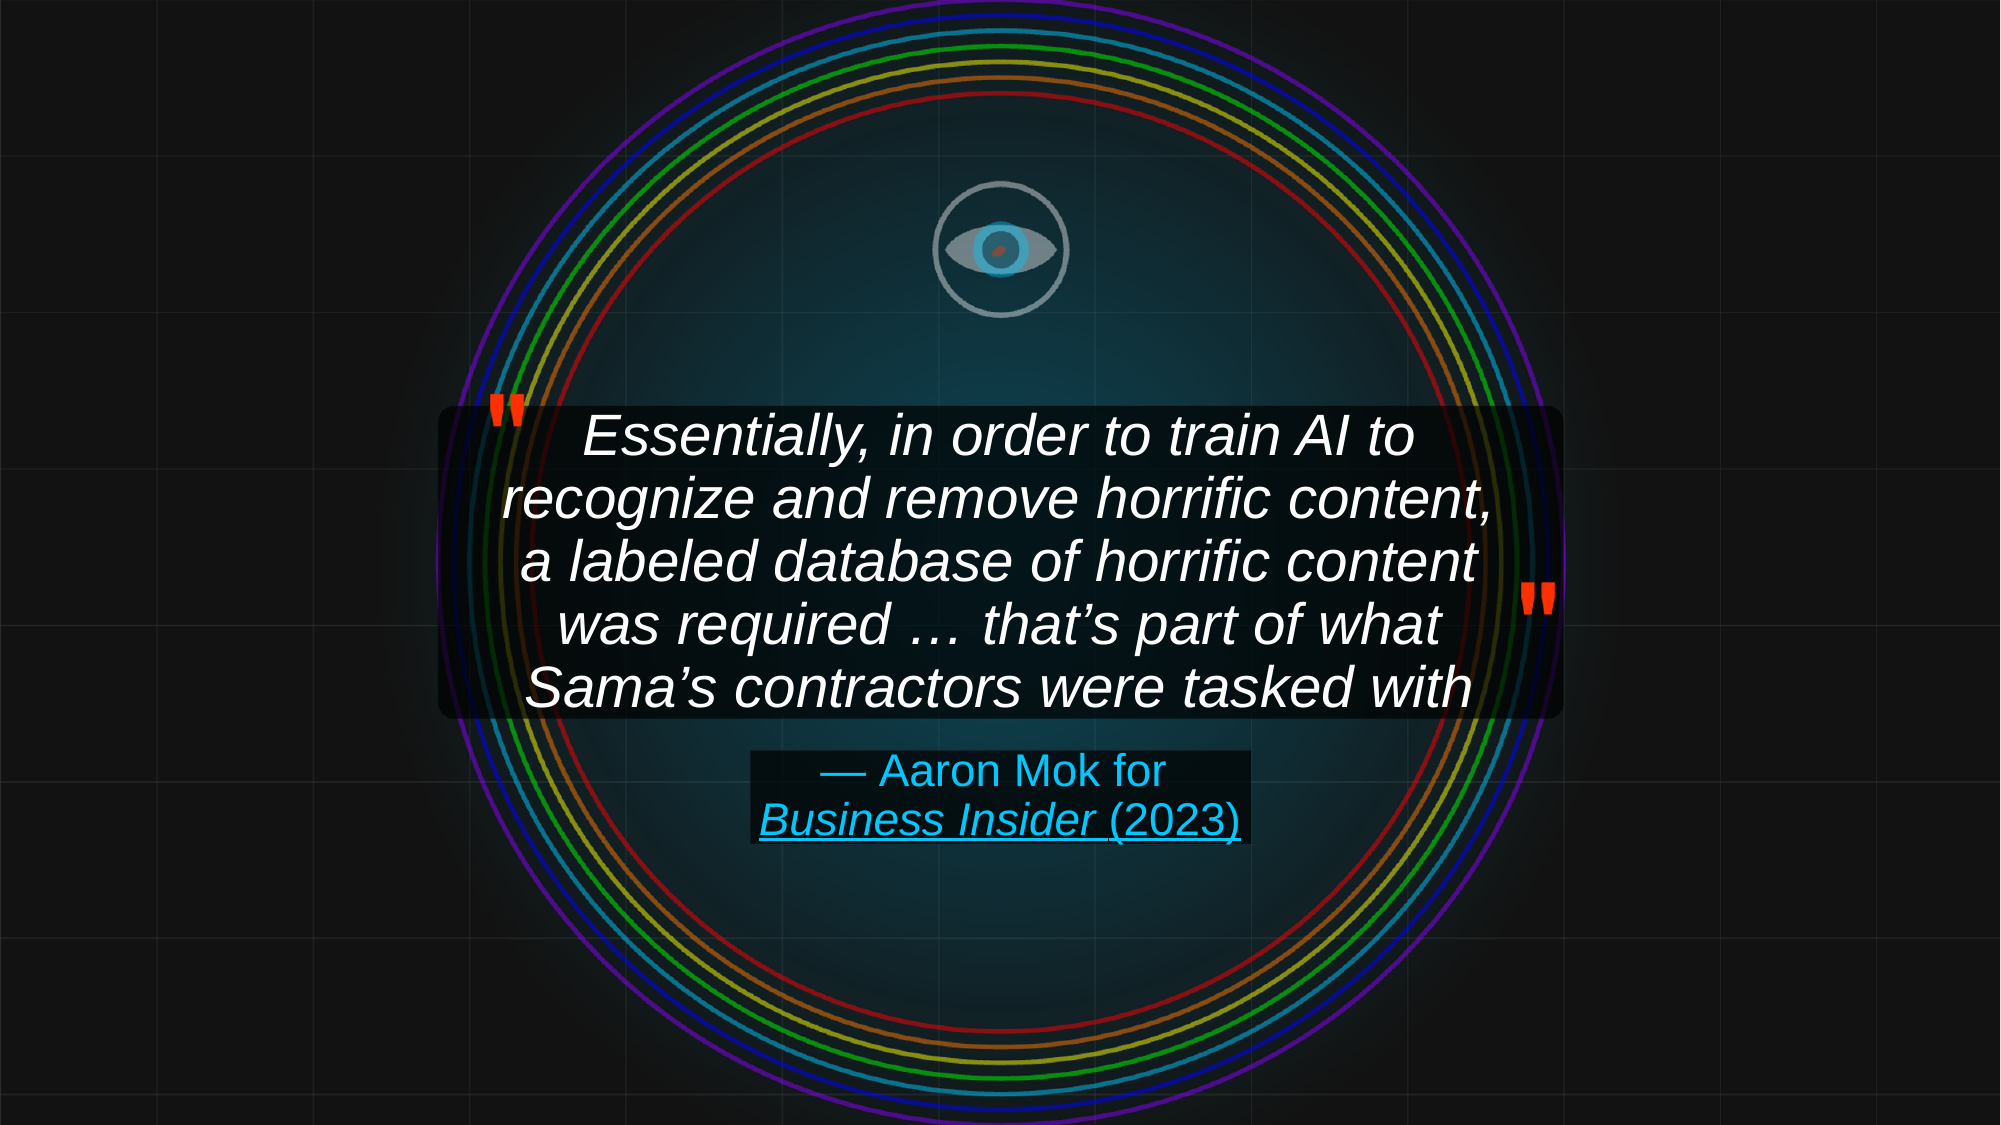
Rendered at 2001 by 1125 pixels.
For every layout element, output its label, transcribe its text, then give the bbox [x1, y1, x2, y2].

list Essentially, in order to train AI to recognize and remove horrific content, a labeled database of horrific content was required … that’s part of what Sama’s contractors were tasked with [467, 388, 1533, 736]
list — Aaron Mok for Business Insider (2023) [741, 737, 1259, 855]
picture [0, 0, 2001, 1125]
